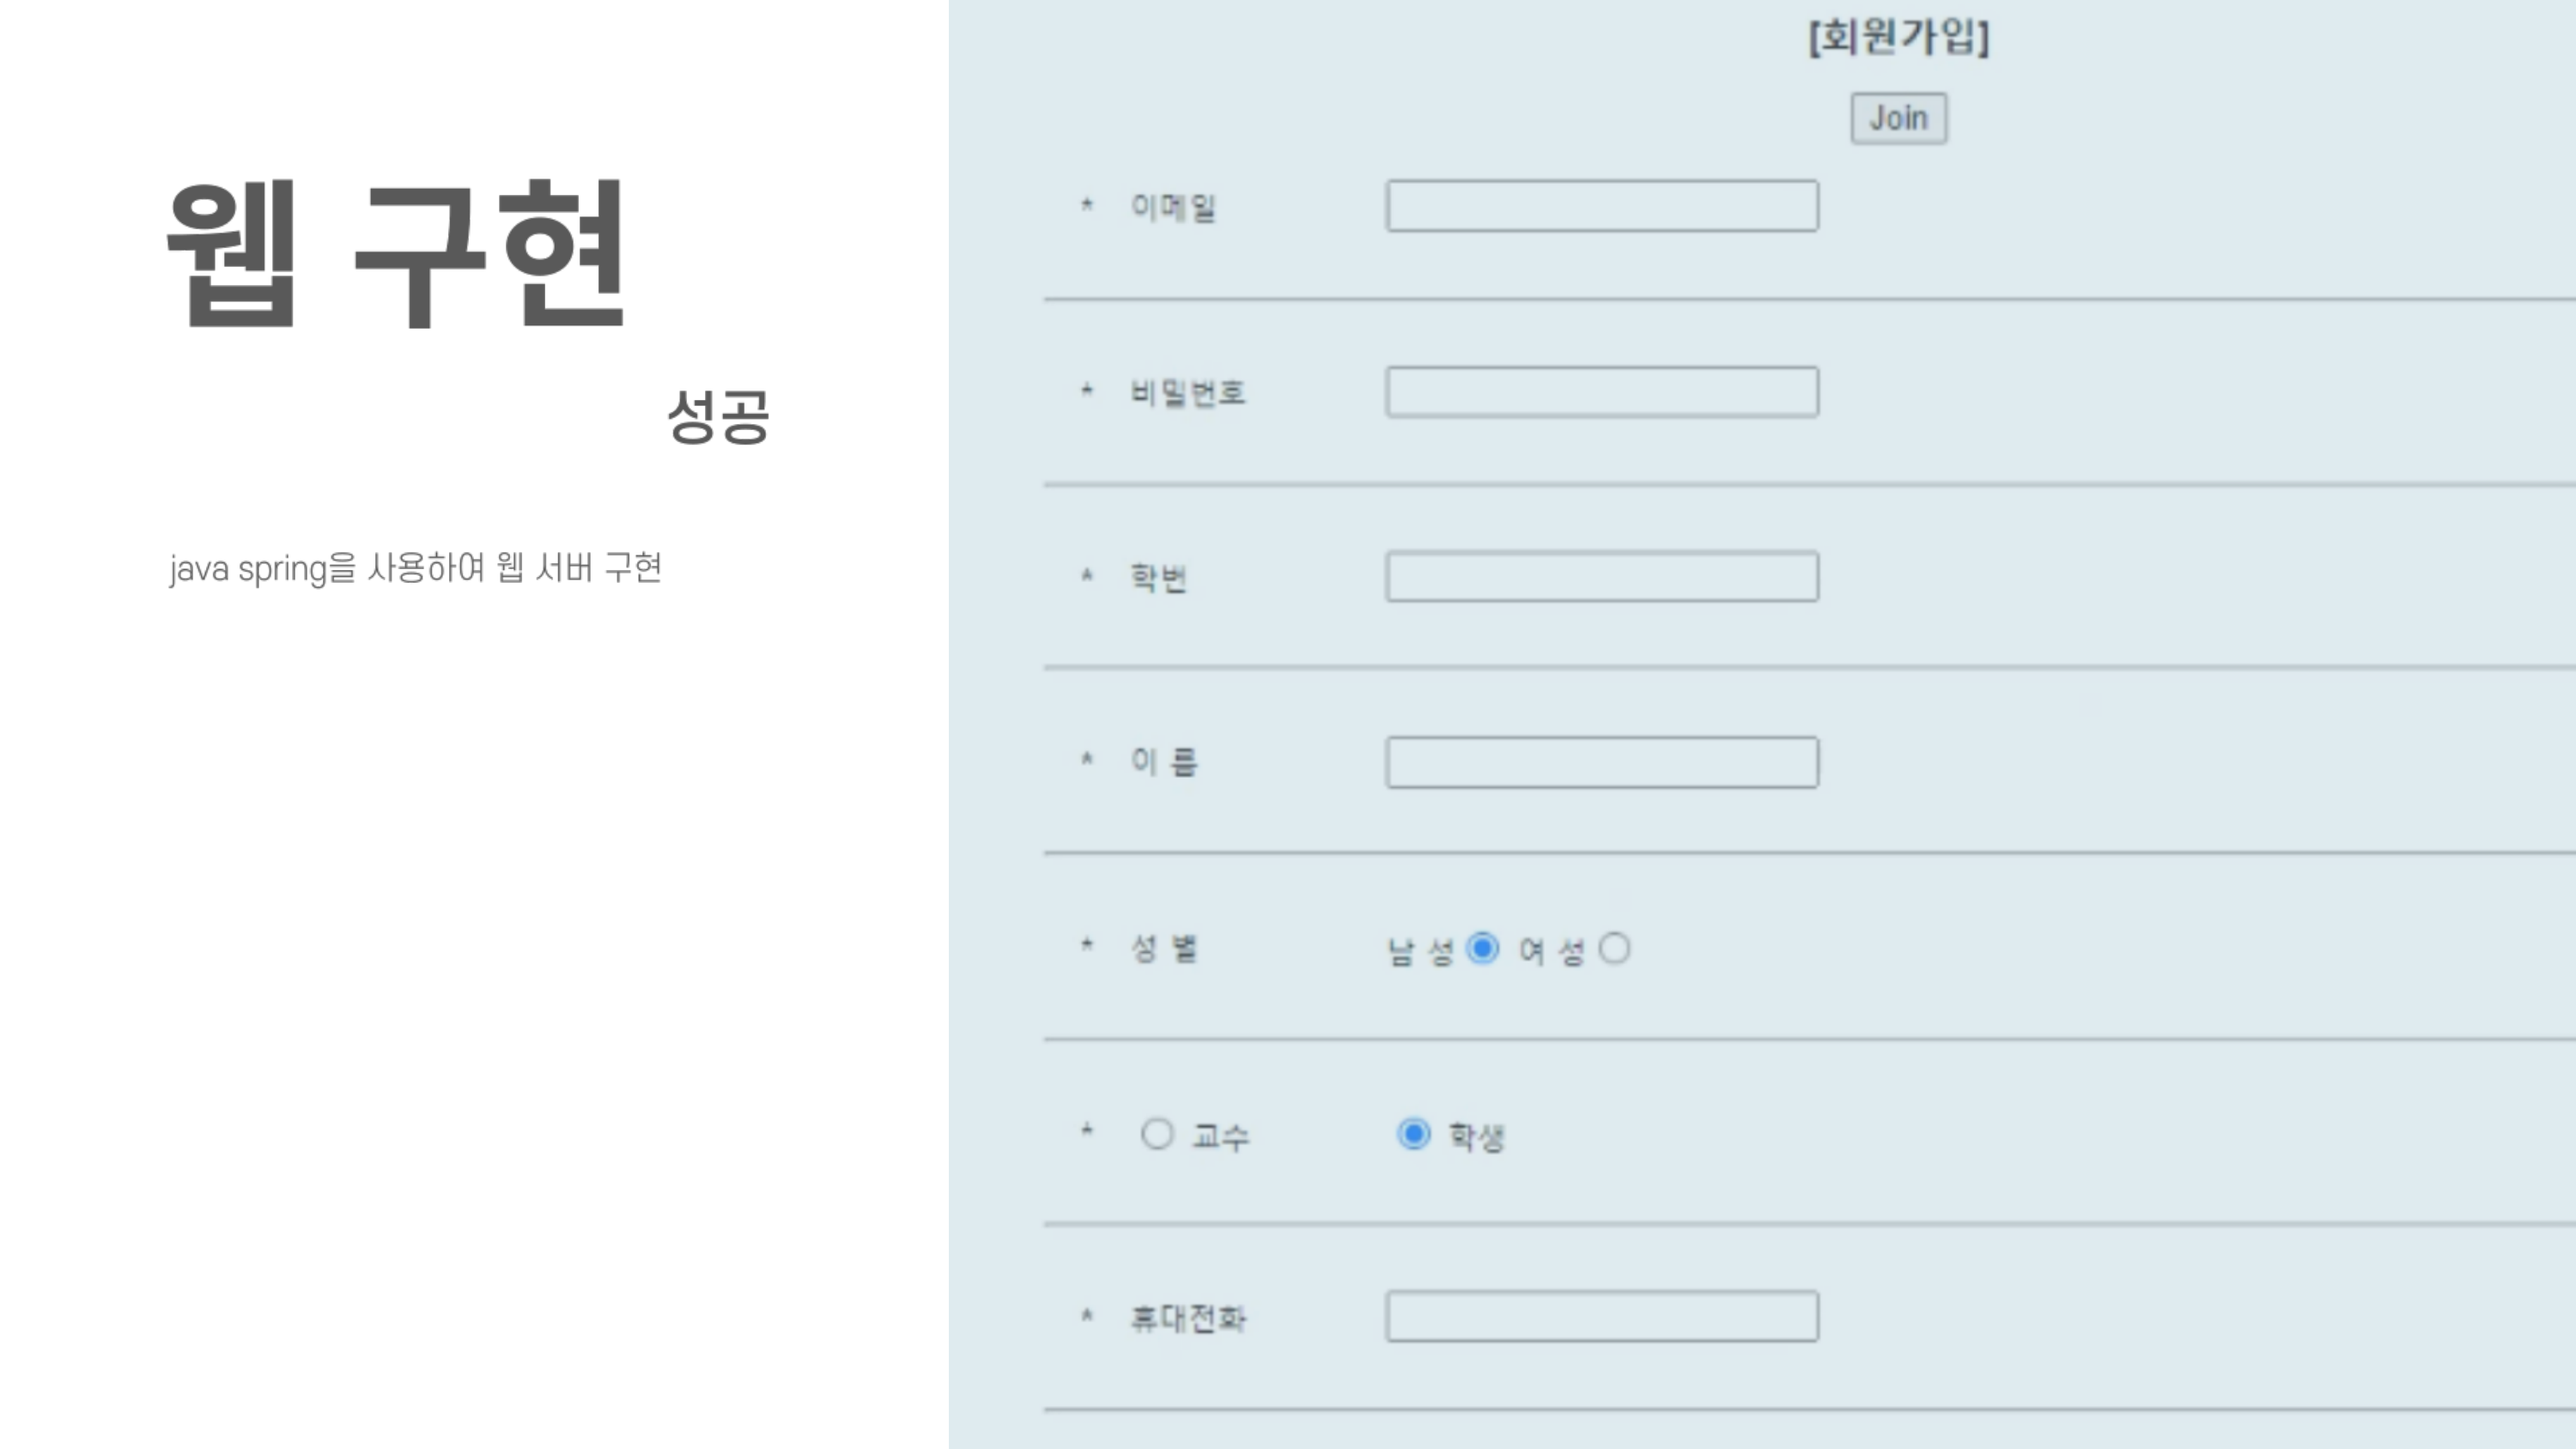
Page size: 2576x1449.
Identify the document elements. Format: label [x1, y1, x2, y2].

picture [137, 111, 797, 473]
text_box [948, 0, 2576, 1449]
picture [162, 539, 679, 606]
